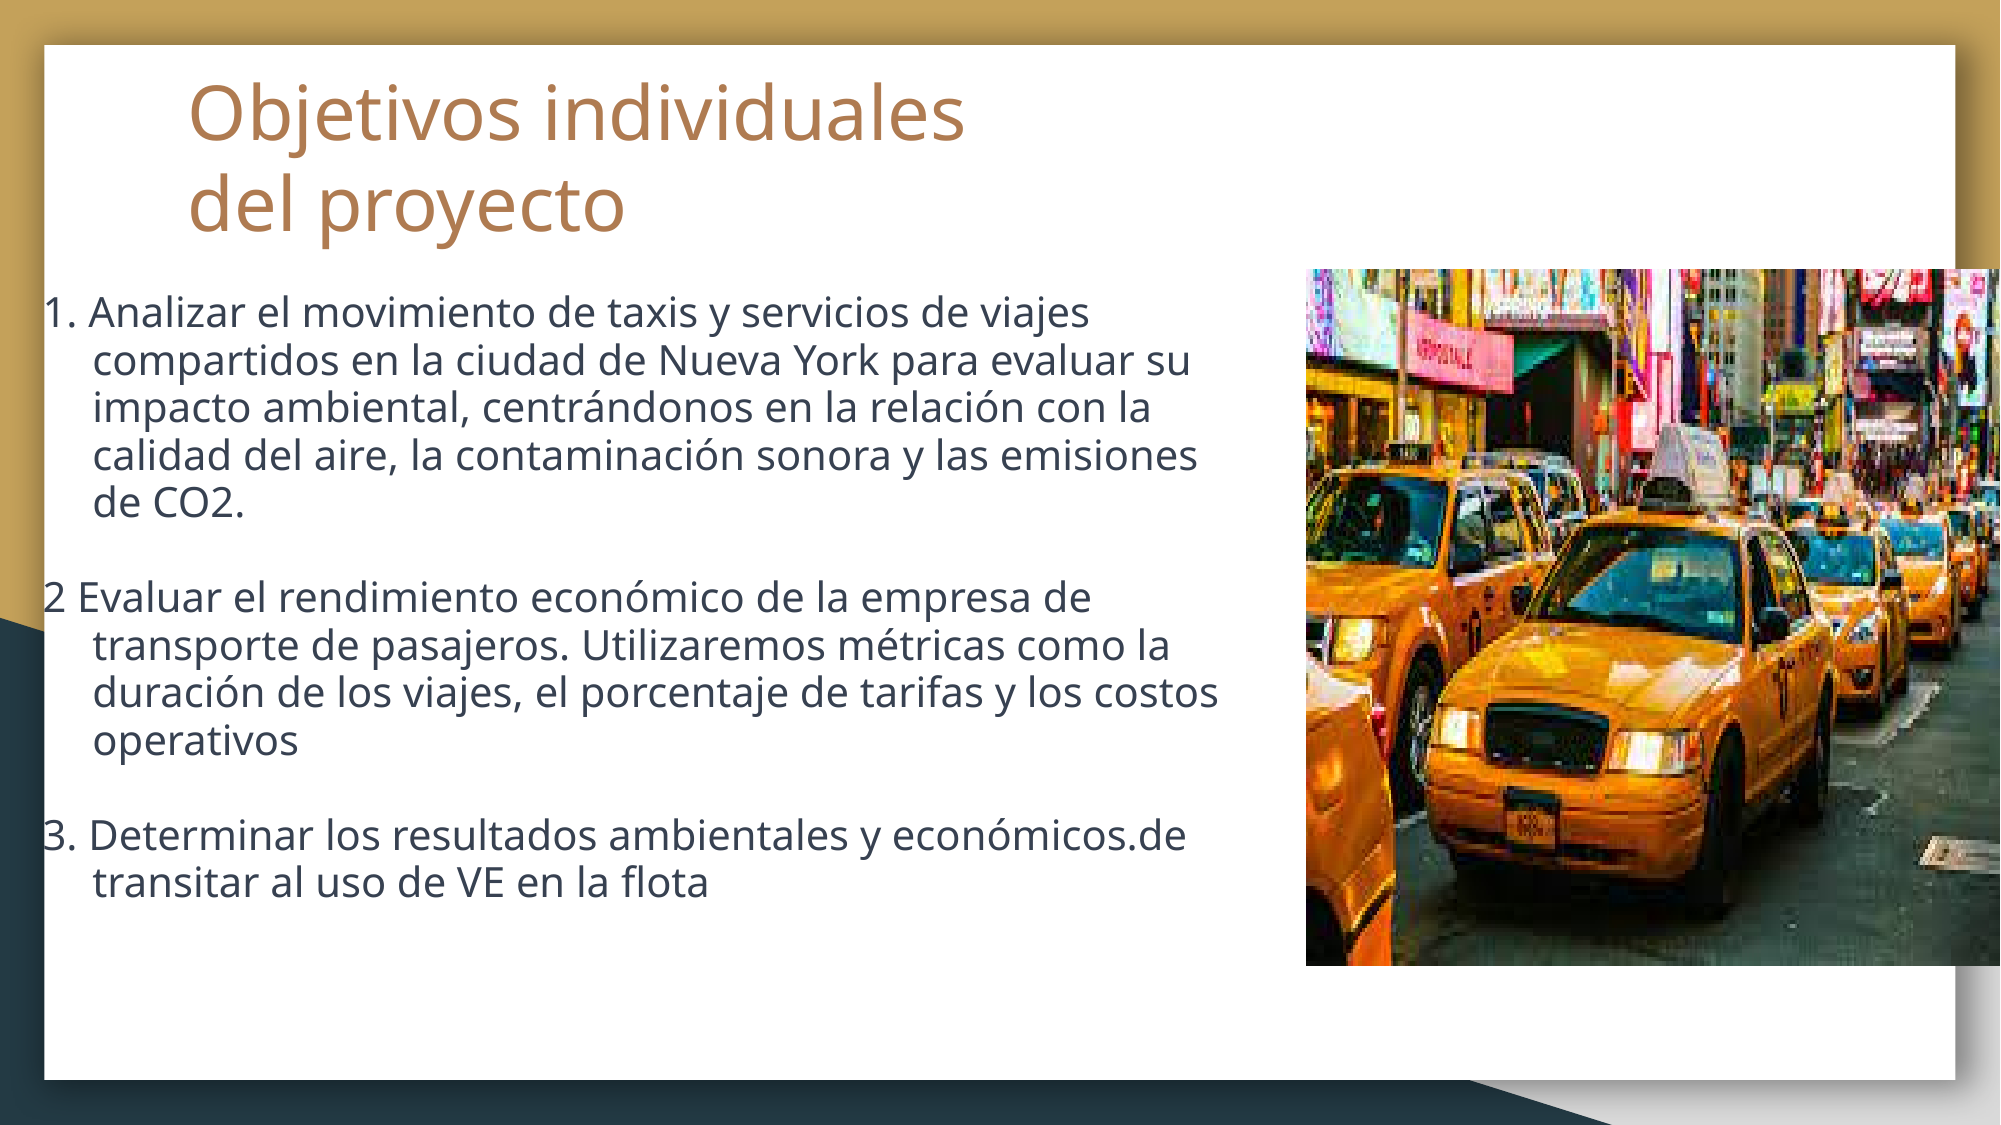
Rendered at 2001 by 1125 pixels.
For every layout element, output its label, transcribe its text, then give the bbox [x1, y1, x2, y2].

list 1. Analizar el movimiento de taxis y servicios de viajes compartidos en la ciudad de Nueva York para evaluar su impacto ambiental, centrándonos en la relación con la calidad del aire, la contaminación sonora y las emisiones de CO2. 2 Evaluar el rendimiento económico de la empresa de transporte de pasajeros. Utilizaremos métricas como la duración de los viajes, el porcentaje de tarifas y los costos operativos 3. Determinar los resultados ambientales y económicos.de transitar al uso de VE en la flota [0, 270, 1247, 1039]
title Objetivos individuales del proyecto [167, 44, 1051, 270]
picture [1305, 269, 2000, 966]
